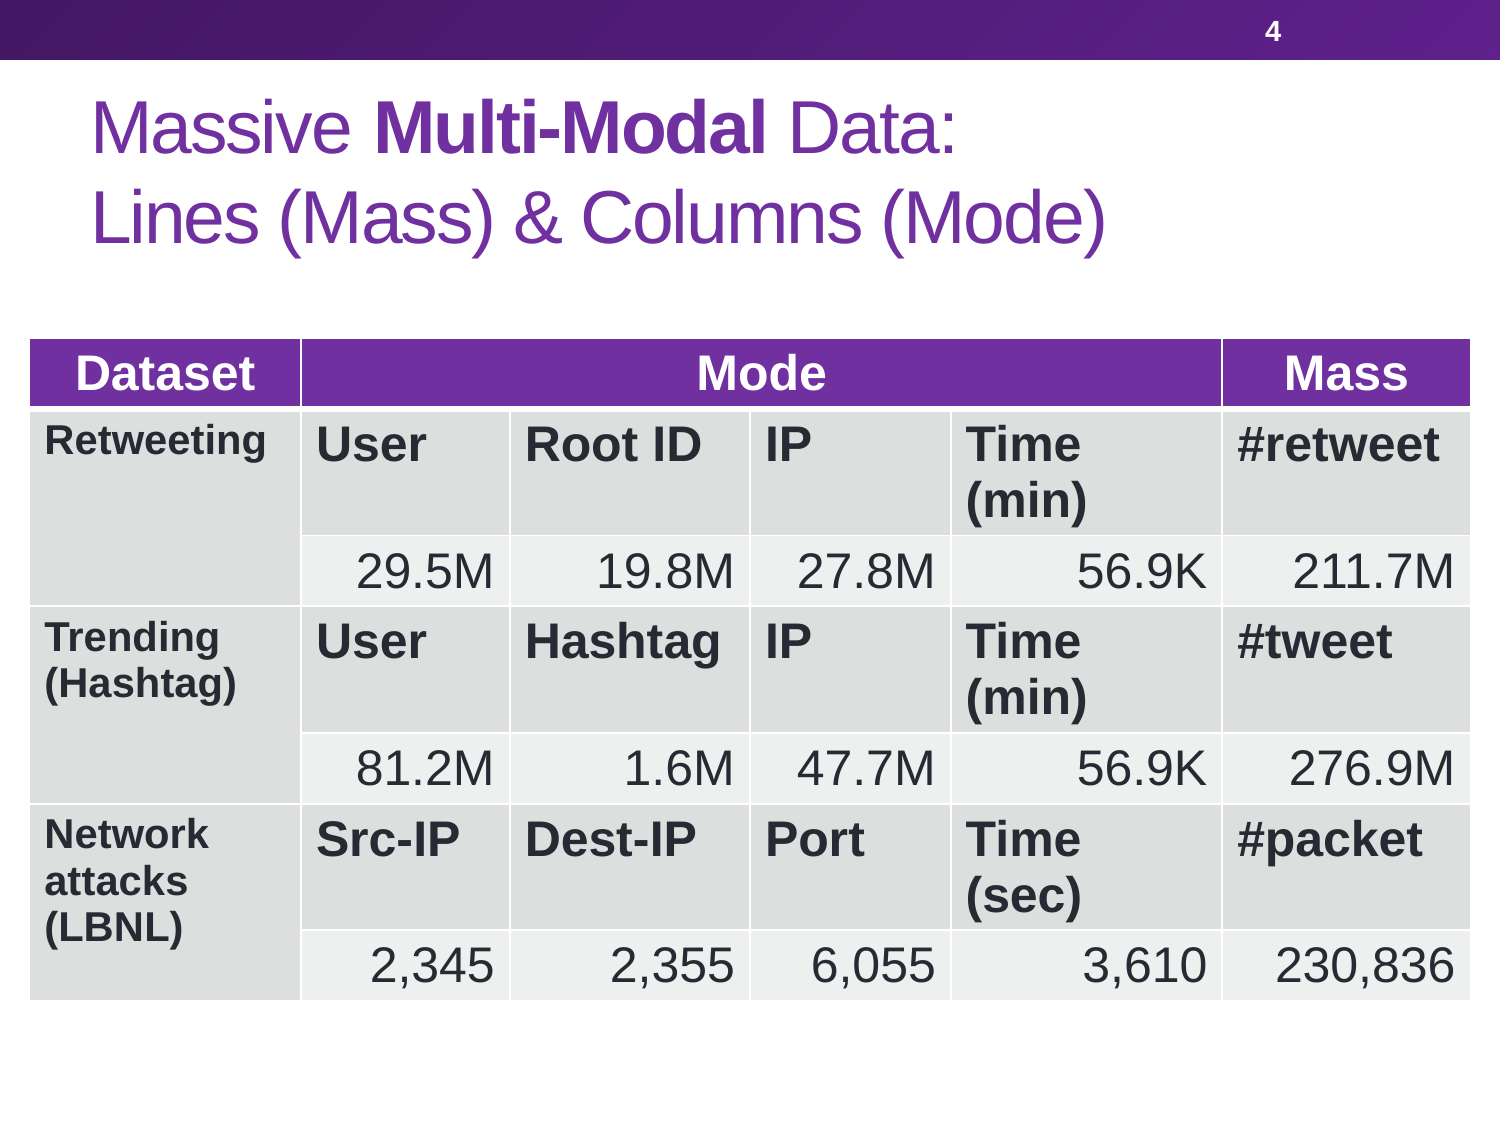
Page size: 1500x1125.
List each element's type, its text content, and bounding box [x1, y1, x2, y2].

table_cell #tweet [1223, 607, 1470, 732]
table_cell 27.8M [751, 536, 950, 605]
table_cell 81.2M [302, 734, 509, 803]
table_cell IP [751, 412, 950, 535]
table_cell User [302, 607, 509, 732]
table_cell Dest-IP [511, 805, 749, 929]
table_cell 56.9K [952, 536, 1221, 605]
table_cell 47.7M [751, 734, 950, 803]
table_cell Trending (Hashtag) [30, 607, 300, 803]
table_cell Retweeting [30, 412, 300, 605]
slide_number 4 [1250, 3, 1425, 57]
table_cell Time (sec) [952, 805, 1221, 929]
table_cell Network attacks (LBNL) [30, 805, 300, 1000]
table_cell 276.9M [1223, 734, 1470, 803]
table_cell 2,345 [302, 931, 509, 1000]
table_header Mass [1223, 339, 1470, 406]
table_cell IP [751, 607, 950, 732]
table_cell 3,610 [952, 931, 1221, 1000]
table_cell Time (min) [952, 607, 1221, 732]
table_cell Time (min) [952, 412, 1221, 535]
table_cell 1.6M [511, 734, 749, 803]
table_cell User [302, 412, 509, 535]
table_cell Hashtag [511, 607, 749, 732]
table_cell #packet [1223, 805, 1470, 929]
table_cell #retweet [1223, 412, 1470, 535]
table_cell 230,836 [1223, 931, 1470, 1000]
table_cell 56.9K [952, 734, 1221, 803]
table_cell Root ID [511, 412, 749, 535]
table_header Mode [302, 339, 1221, 406]
table_cell 2,355 [511, 931, 749, 1000]
table_cell 6,055 [751, 931, 950, 1000]
table_cell 211.7M [1223, 536, 1470, 605]
table_cell Src-IP [302, 805, 509, 929]
table_cell Port [751, 805, 950, 929]
table_cell 29.5M [302, 536, 509, 605]
table_header Dataset [30, 339, 300, 406]
table_cell 19.8M [511, 536, 749, 605]
title Massive Multi-Modal Data: Lines (Mass) & Columns (Mode) [75, 87, 1425, 250]
